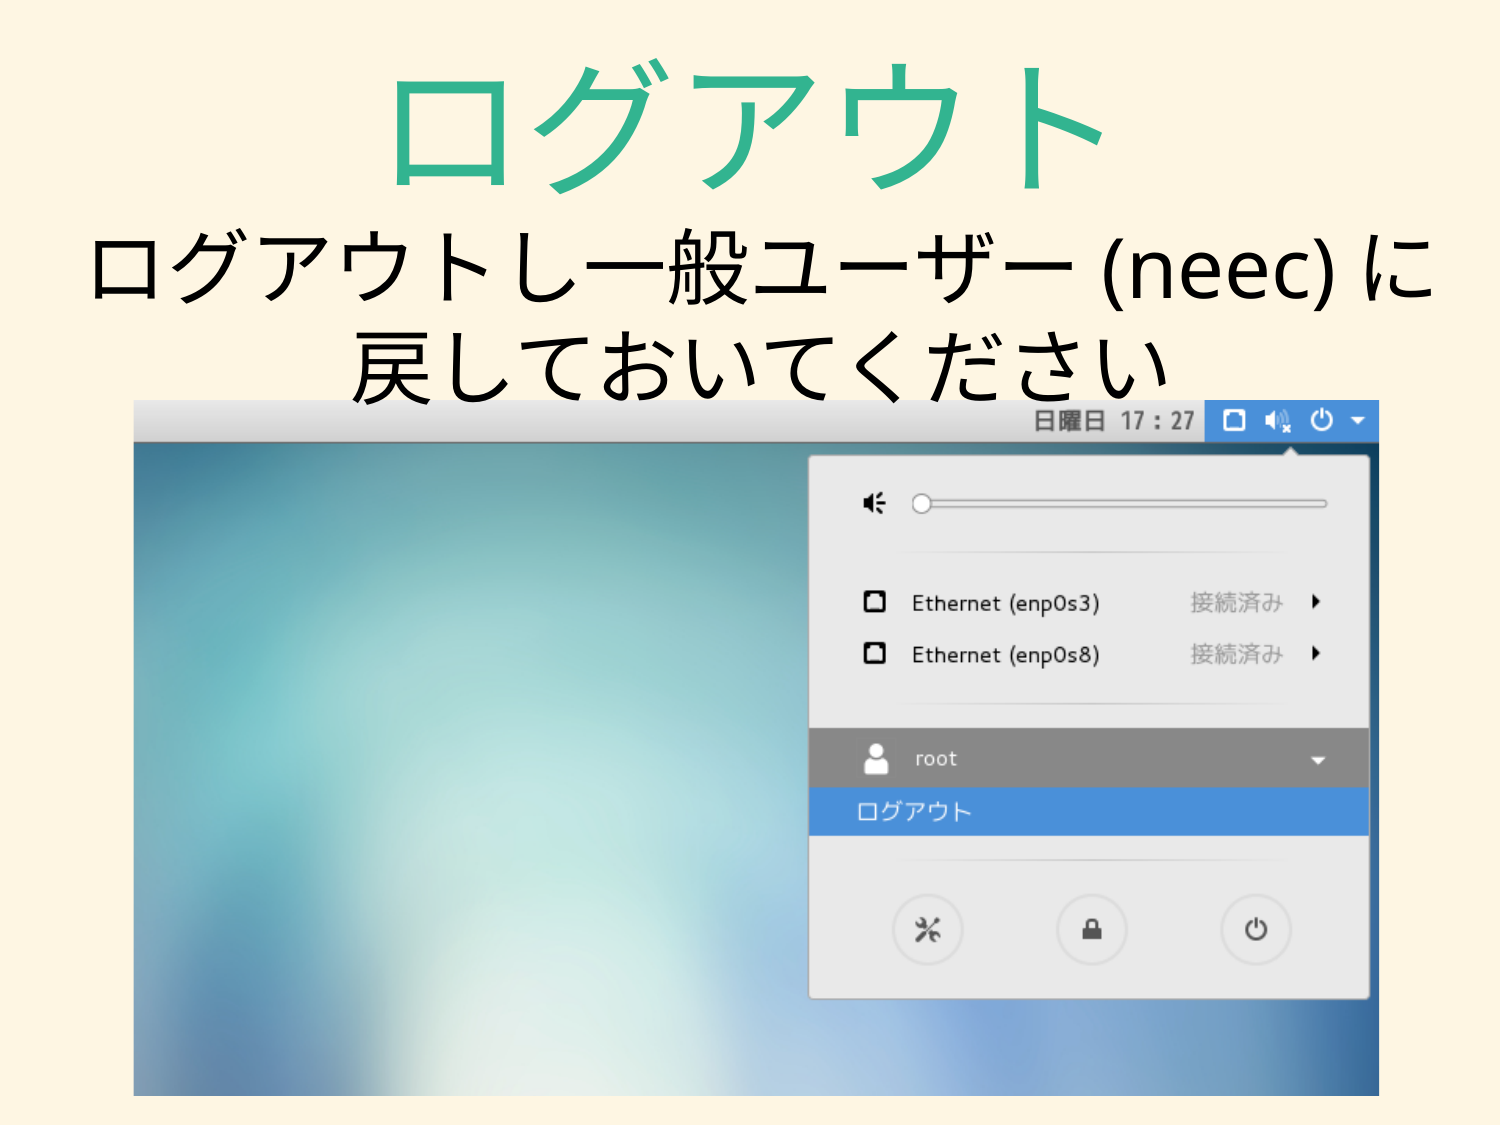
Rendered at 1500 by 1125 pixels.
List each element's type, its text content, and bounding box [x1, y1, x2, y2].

picture [133, 400, 1380, 1097]
text_box ログアウトし一般ユーザー(neec)に戻しておいてください [53, 208, 1471, 423]
title ログアウト [75, 30, 1425, 208]
